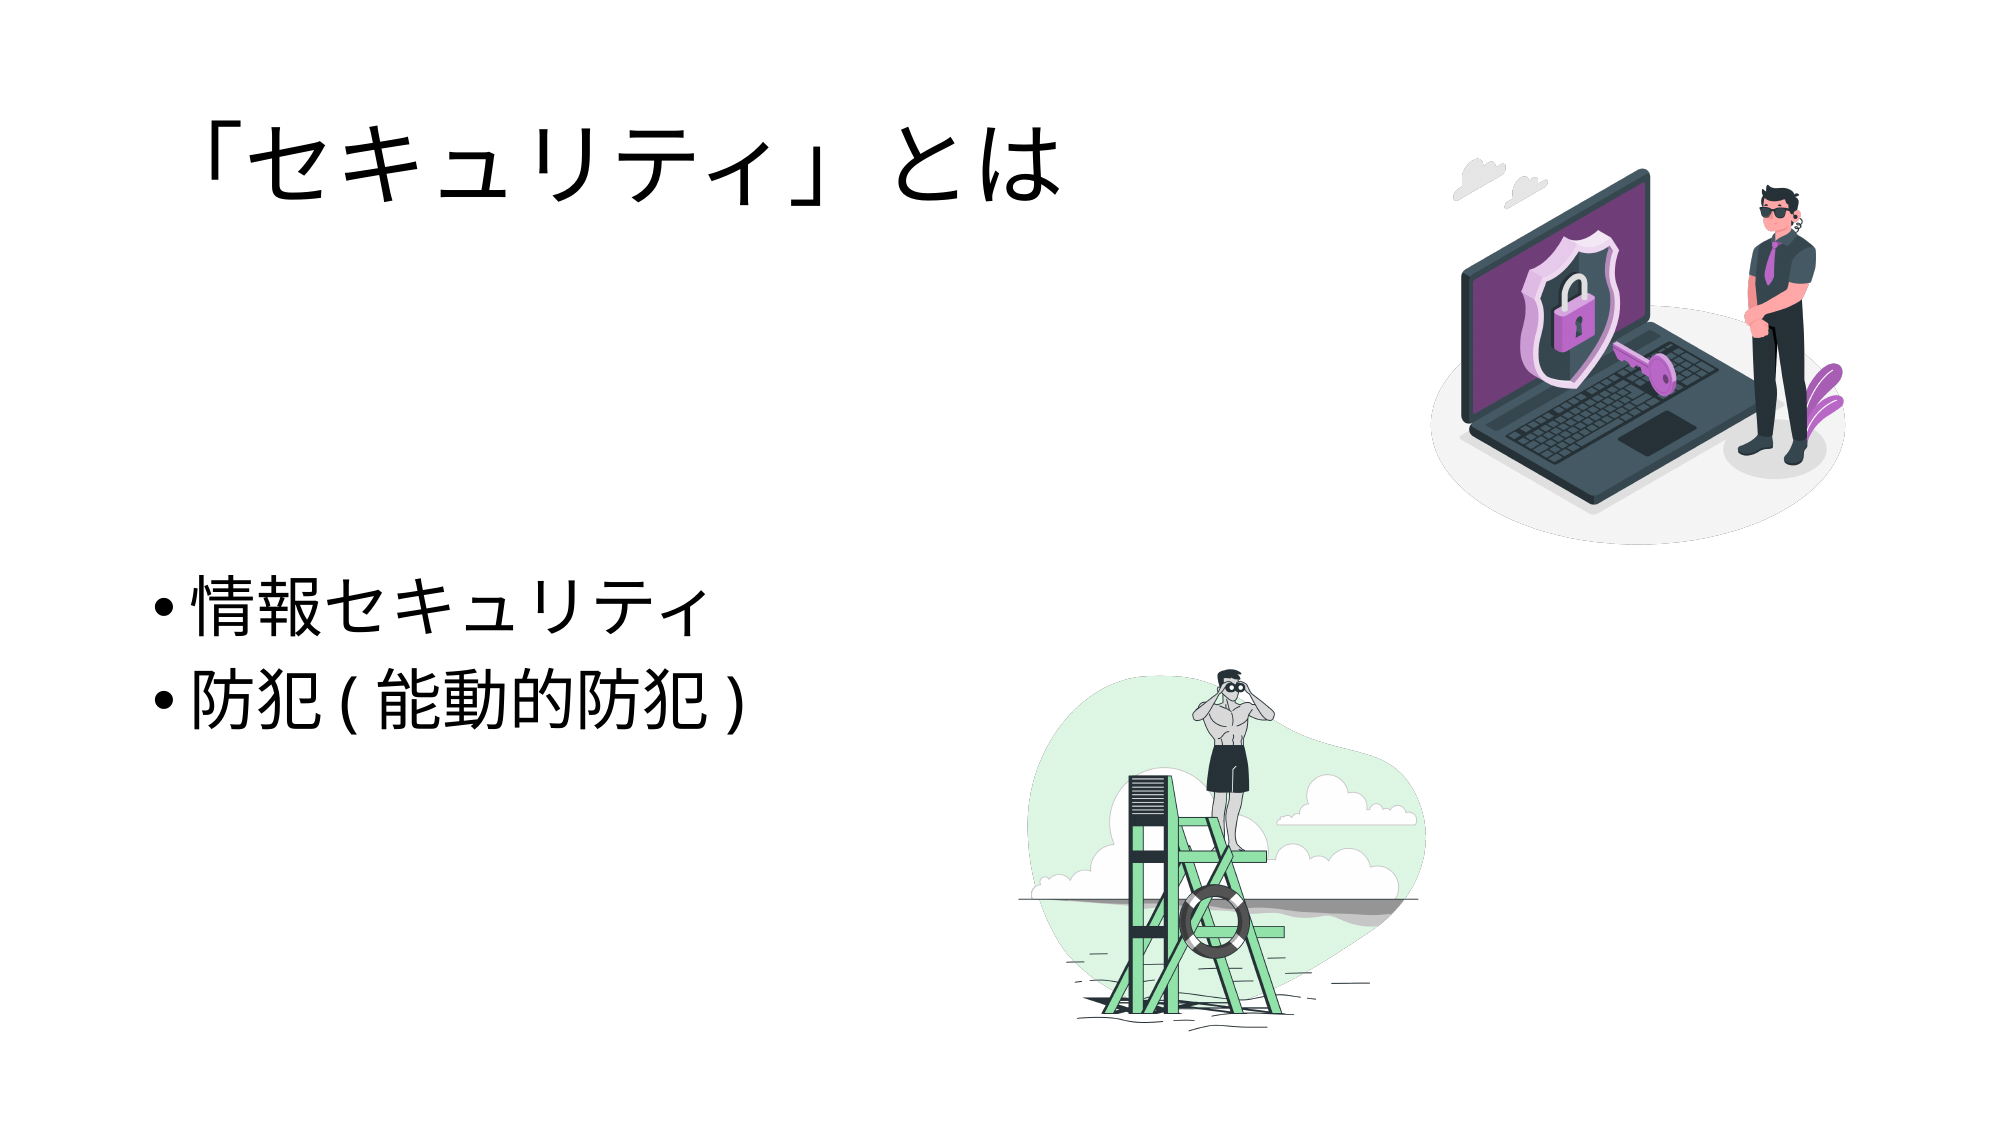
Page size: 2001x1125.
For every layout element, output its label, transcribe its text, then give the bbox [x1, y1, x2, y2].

list 情報セキュリティ 防犯(能動的防犯) [137, 299, 1863, 1014]
picture [995, 616, 1444, 1066]
picture [1413, 113, 1863, 563]
title 「セキュリティ」とは [137, 59, 1863, 278]
